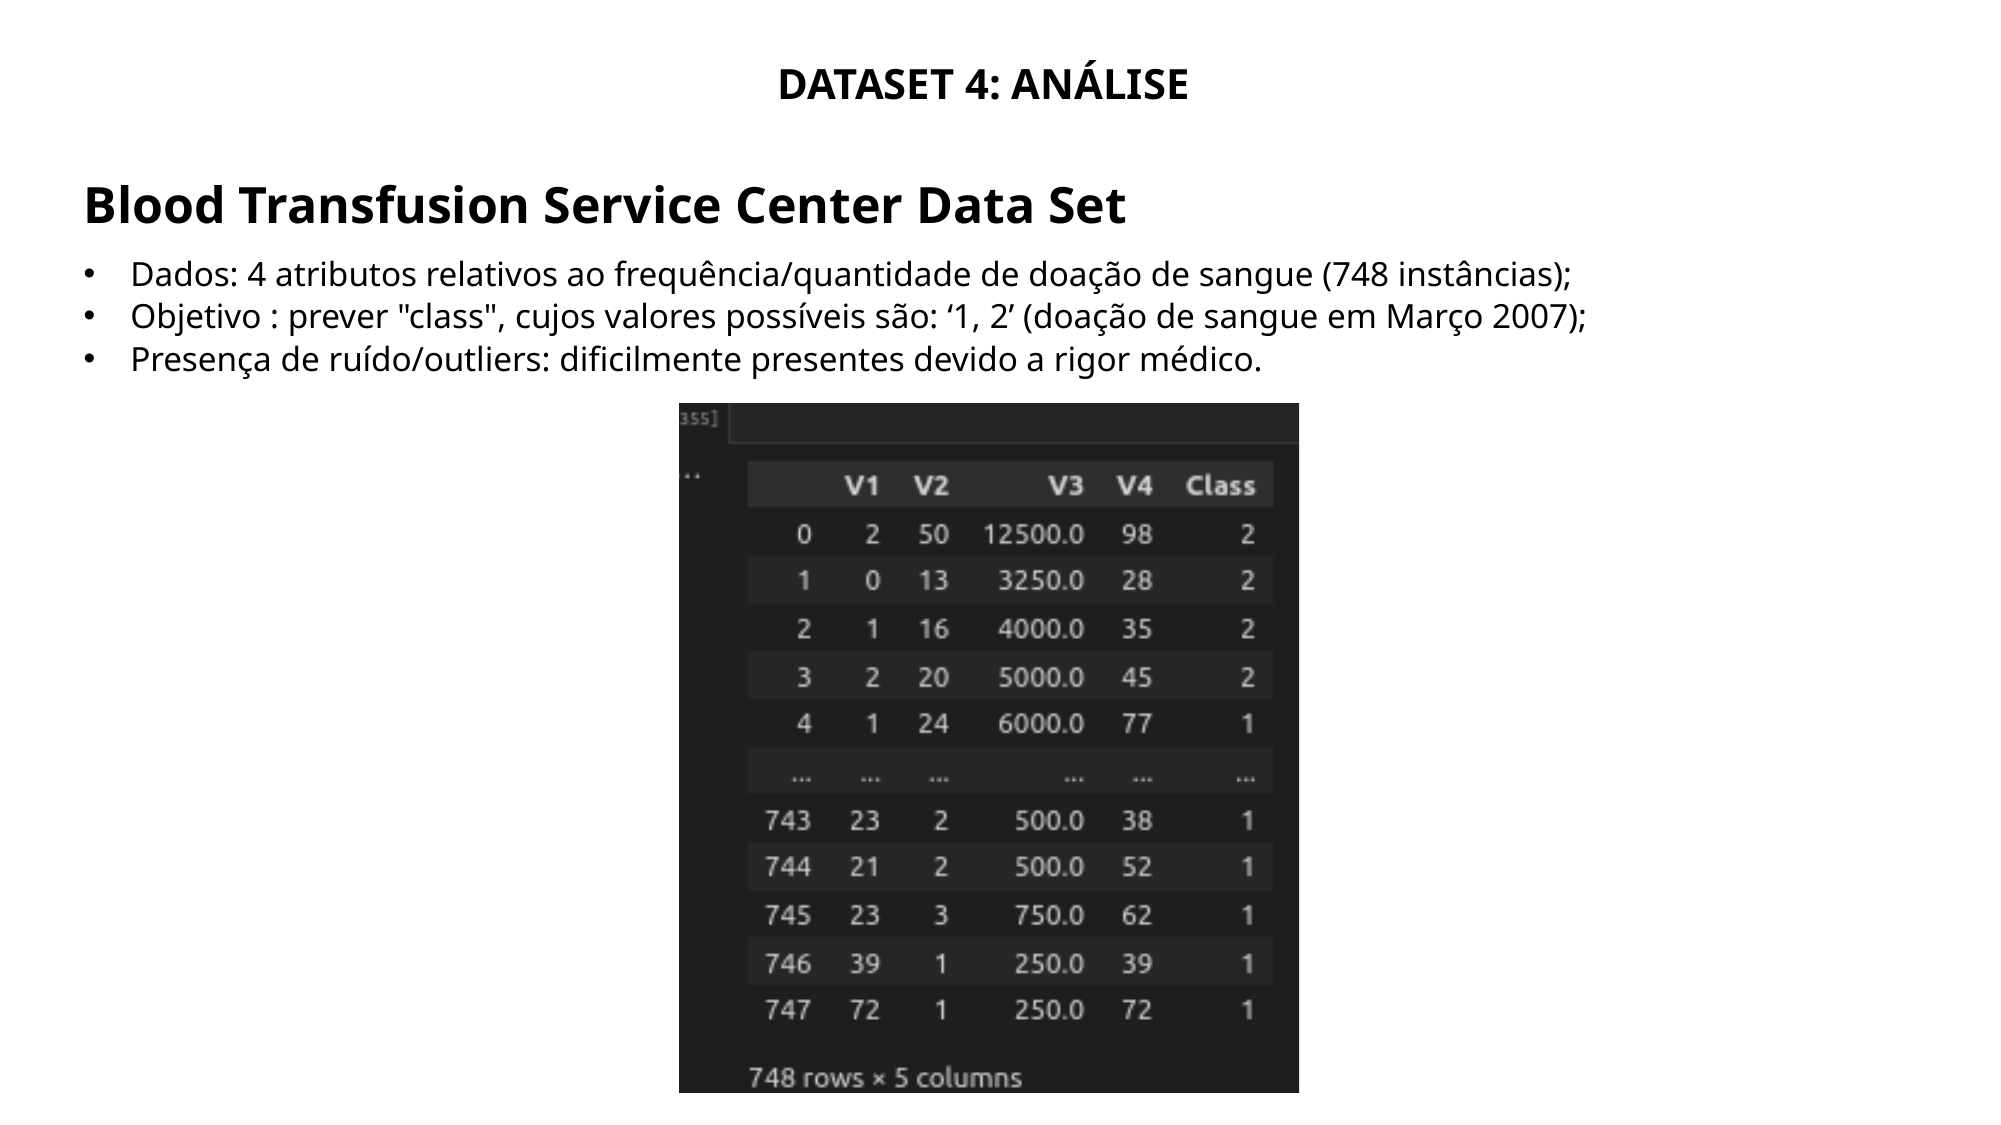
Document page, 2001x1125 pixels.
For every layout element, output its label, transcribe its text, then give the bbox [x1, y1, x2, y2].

picture [678, 403, 1300, 1093]
subtitle DATASET 4: ANÁLISE [68, 63, 1899, 140]
text_box Blood Transfusion Service Center Data Set Dados: 4 atributos relativos ao frequência/quantidade de doação de sangue (748 instâncias); Objetivo : prever "class", cujos valores possíveis são: ‘1, 2’ (doação de sangue em Março 2007); Presença de ruído/outliers: dificilmente presentes devido a rigor médico. [68, 161, 1913, 1115]
